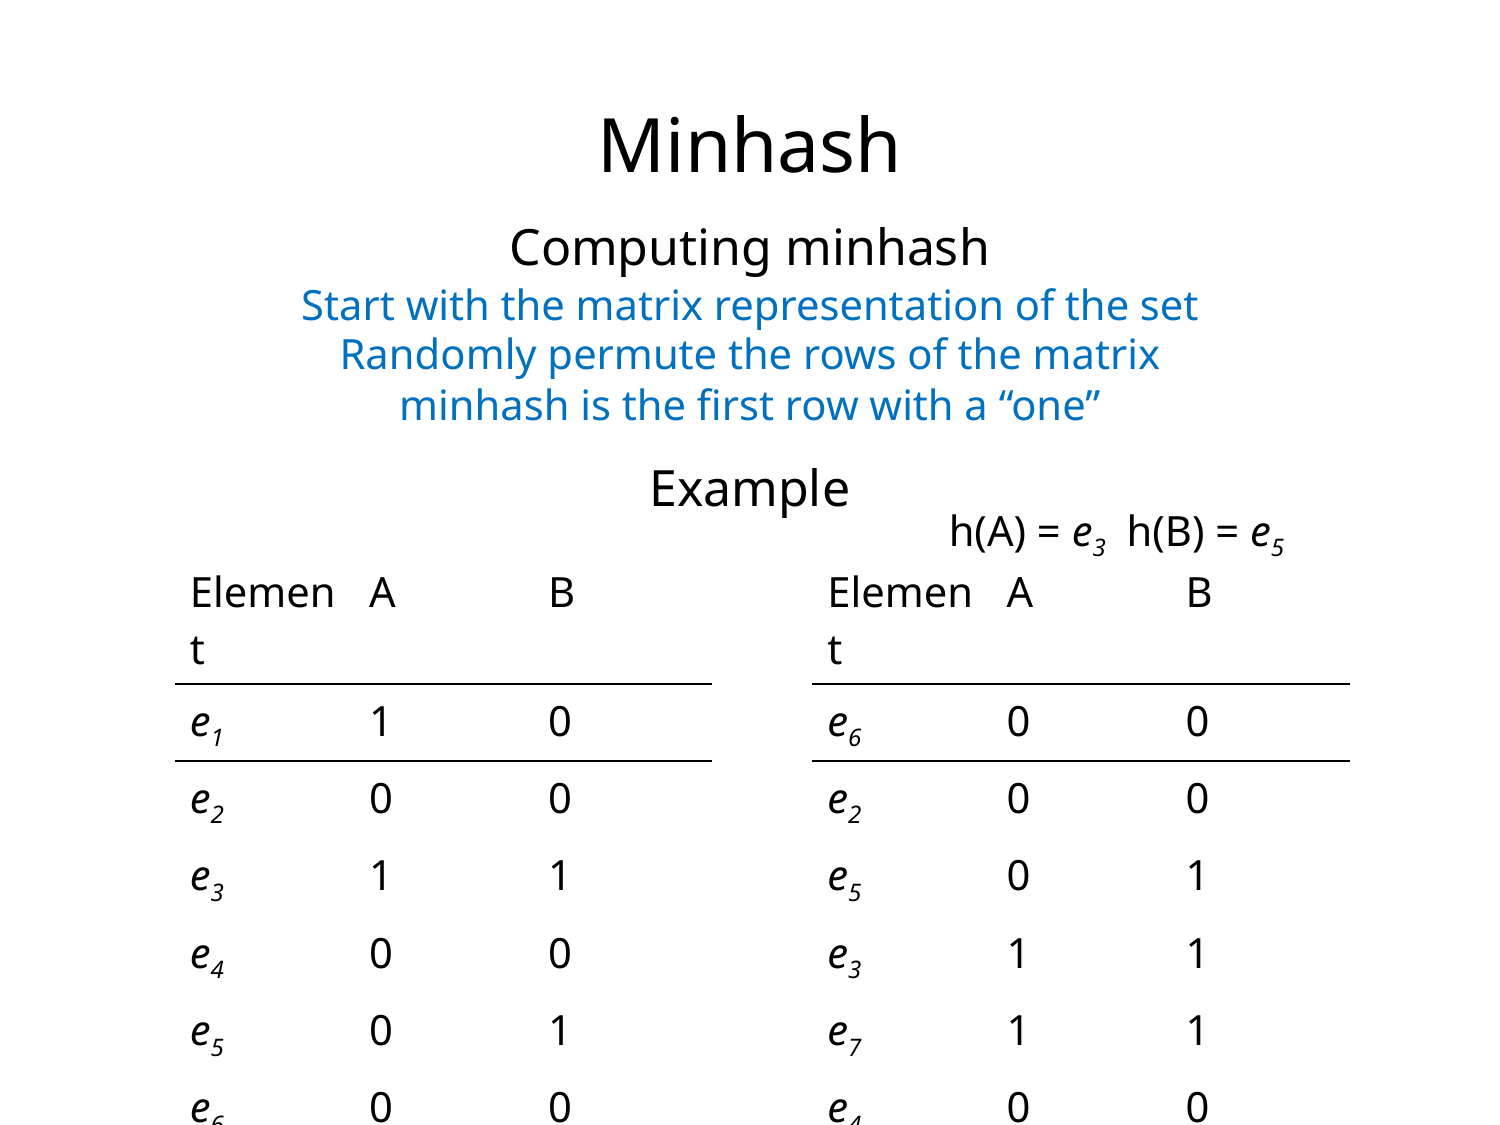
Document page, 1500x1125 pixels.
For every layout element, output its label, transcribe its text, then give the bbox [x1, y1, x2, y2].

table_cell 1 [533, 993, 712, 1071]
table_cell 1 [354, 839, 533, 916]
table_cell 1 [1171, 993, 1350, 1071]
table_cell e6 [812, 685, 992, 760]
text_box h(B) = e5 [1111, 524, 1299, 569]
table_cell 1 [992, 993, 1171, 1071]
text_box Start with the matrix representation of the set Randomly permute the rows of the matrix minhash is the first row with a “one” [0, 270, 1500, 436]
table_cell e7 [812, 993, 992, 1071]
text_box h(A) = e3 [934, 524, 1111, 569]
table_cell e3 [812, 916, 992, 993]
table_cell 0 [1171, 762, 1350, 839]
table_header B [1171, 555, 1350, 683]
table_cell 1 [1171, 916, 1350, 993]
text_box Minhash [0, 90, 1500, 203]
text_box Example [0, 449, 1500, 524]
table_cell 0 [1171, 1071, 1350, 1125]
table_cell 0 [992, 1071, 1171, 1125]
table_cell 1 [533, 839, 712, 916]
table_cell 0 [992, 685, 1171, 760]
table_cell 0 [533, 685, 712, 760]
table_cell e2 [812, 762, 992, 839]
table_cell e6 [175, 1071, 354, 1125]
table_cell e4 [812, 1071, 992, 1125]
table_cell e4 [175, 916, 354, 993]
table_cell 0 [1171, 685, 1350, 760]
table_header B [533, 555, 712, 683]
table_header Element [175, 555, 354, 683]
table_cell 0 [533, 916, 712, 993]
table_cell 0 [354, 993, 533, 1071]
table_cell 1 [354, 685, 533, 760]
table_cell 0 [533, 1071, 712, 1125]
table_cell 0 [992, 762, 1171, 839]
table_cell e1 [175, 685, 354, 760]
table_cell 0 [354, 916, 533, 993]
table_cell e5 [175, 993, 354, 1071]
table_cell 0 [354, 1071, 533, 1125]
table_header A [354, 555, 533, 683]
table_cell e3 [175, 839, 354, 916]
table_cell 0 [354, 762, 533, 839]
table_cell 1 [992, 916, 1171, 993]
table_cell 0 [992, 839, 1171, 916]
table_cell e5 [812, 839, 992, 916]
table_cell e2 [175, 762, 354, 839]
table_header Element [812, 555, 992, 683]
table_cell 1 [1171, 839, 1350, 916]
text_box Computing minhash [0, 208, 1500, 270]
table_header A [992, 569, 1171, 683]
table_cell 0 [533, 762, 712, 839]
